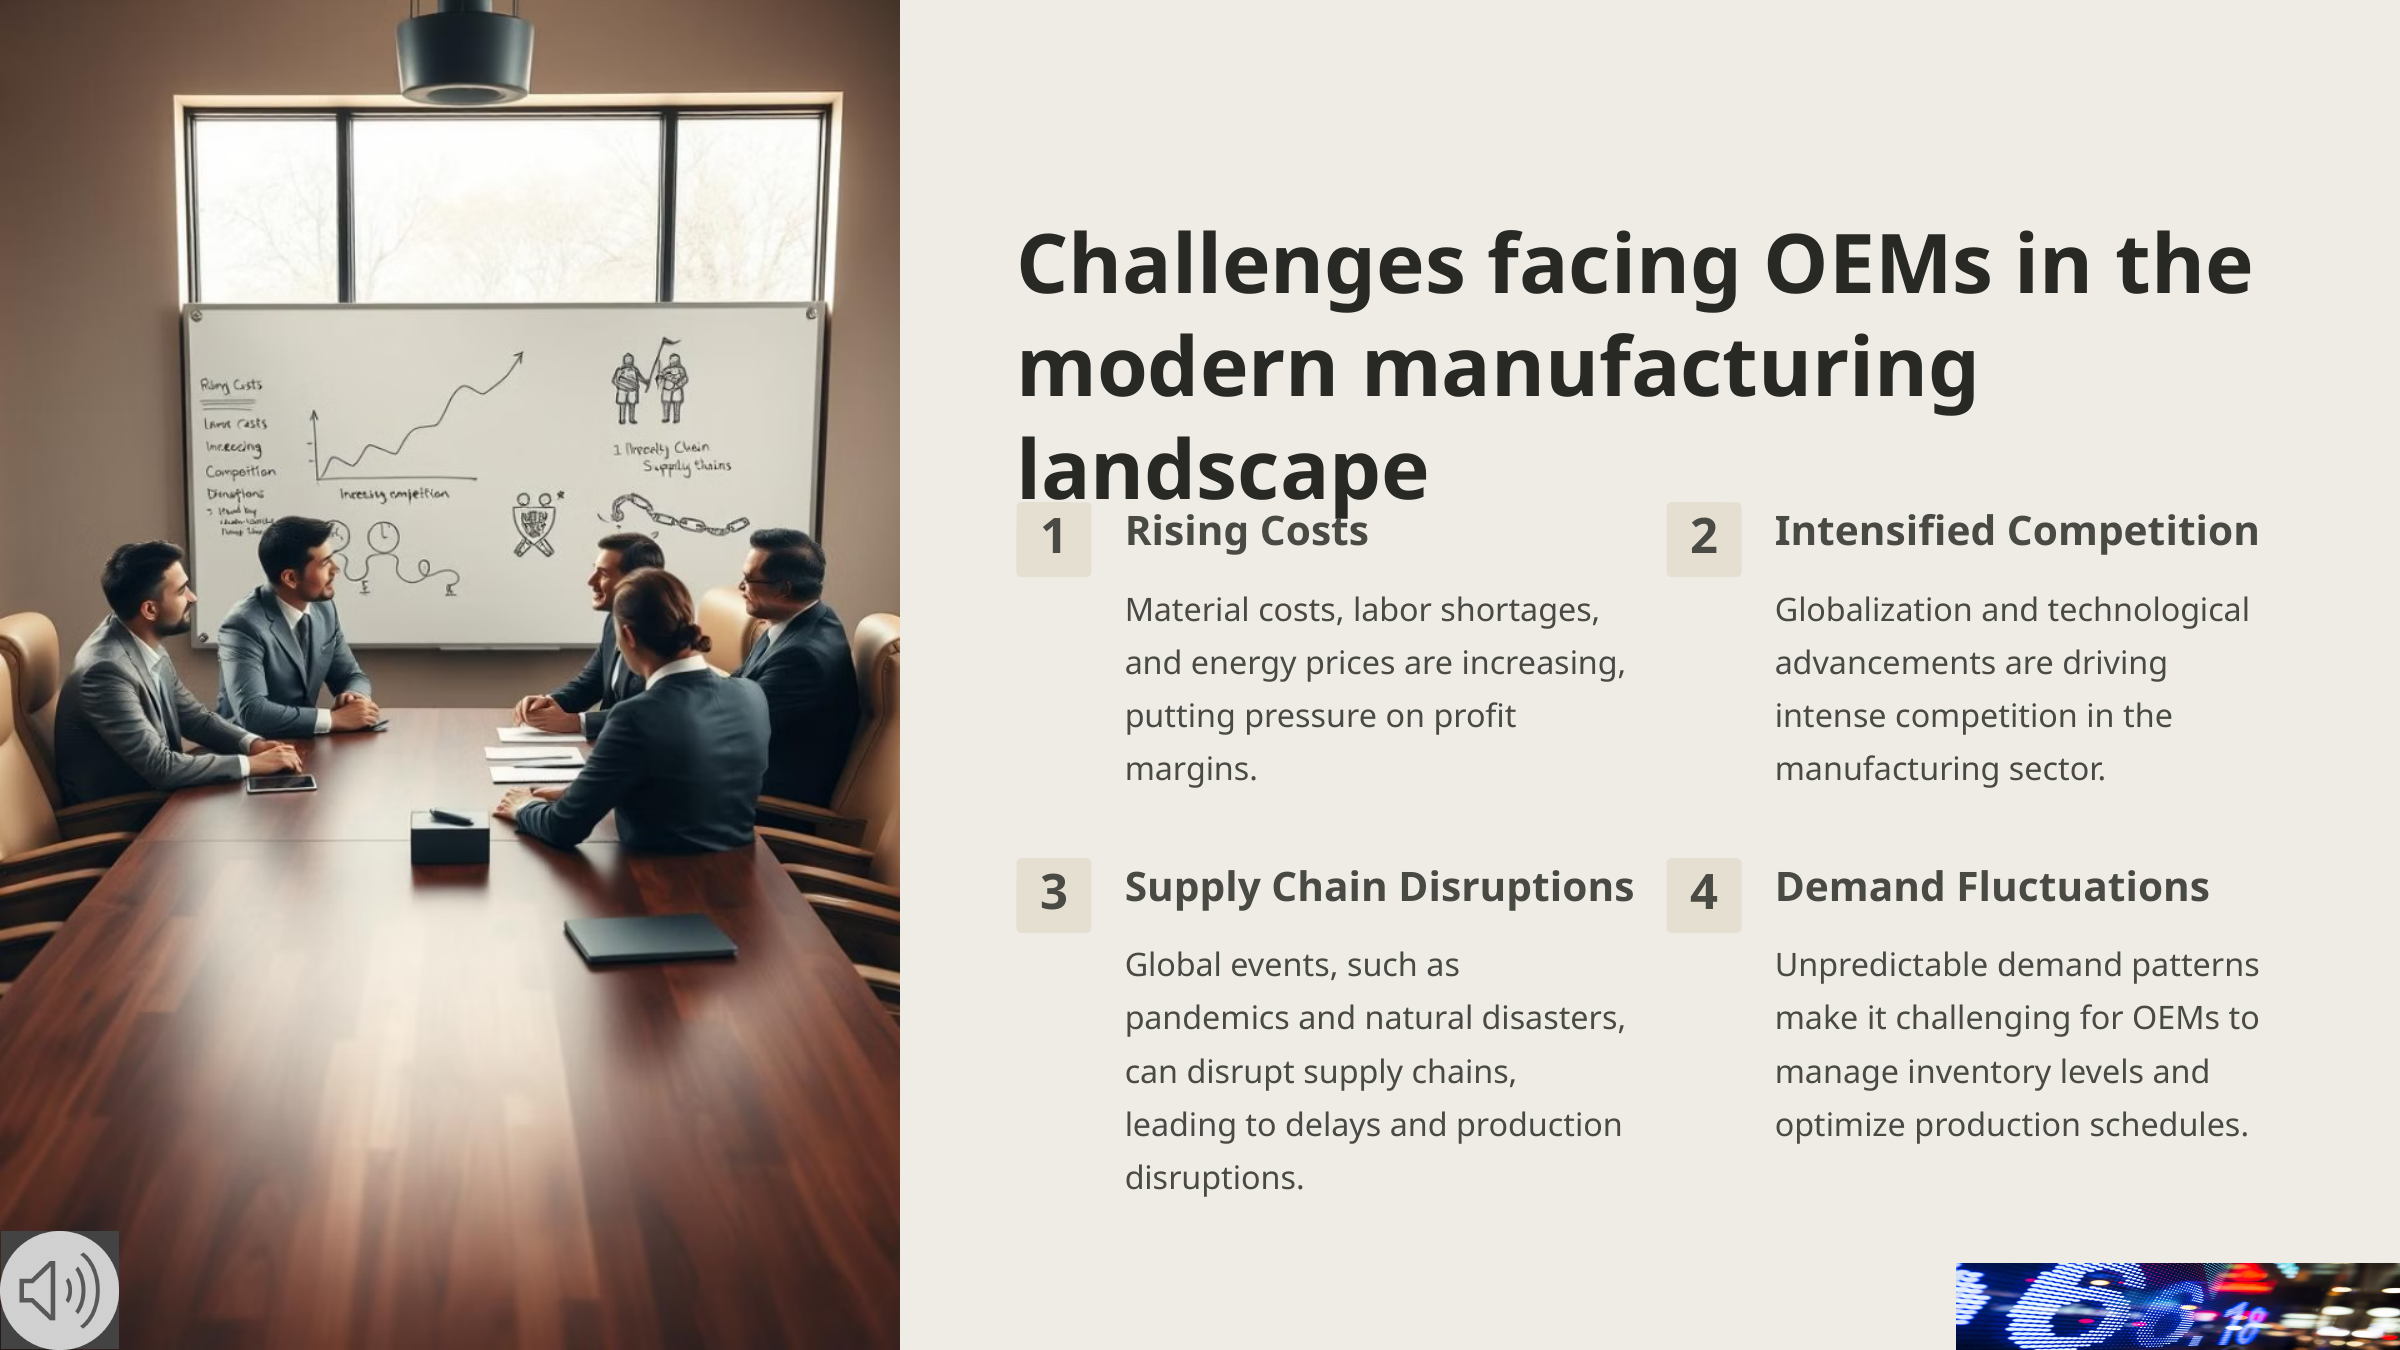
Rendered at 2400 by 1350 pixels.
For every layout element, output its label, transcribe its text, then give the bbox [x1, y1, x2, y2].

picture [0, 0, 900, 1350]
picture [1956, 1263, 2400, 1350]
text_box [1016, 502, 1092, 578]
text_box Material costs, labor shortages, and energy prices are increasing, putting pressure on profit margins. [1124, 574, 1634, 735]
text_box Challenges facing OEMs in the modern manufacturing landscape [1016, 206, 2284, 415]
text_box [1016, 858, 1092, 934]
text_box Unpredictable demand patterns make it challenging for OEMs to manage inventory levels and optimize production schedules. [1774, 930, 2284, 1144]
text_box [1666, 858, 1742, 934]
text_box 1 [1039, 514, 1069, 565]
text_box Demand Fluctuations [1774, 858, 2192, 911]
text_box 3 [1039, 870, 1069, 921]
text_box Global events, such as pandemics and natural disasters, can disrupt supply chains, leading to delays and production disruptions. [1124, 930, 1634, 1144]
text_box 4 [1689, 870, 1719, 921]
text_box Globalization and technological advancements are driving intense competition in the manufacturing sector. [1774, 574, 2284, 788]
text_box Rising Costs [1124, 502, 1541, 555]
text_box [1666, 502, 1742, 578]
text_box 2 [1689, 514, 1719, 565]
text_box Intensified Competition [1774, 502, 2218, 555]
text_box Supply Chain Disruptions [1124, 858, 1594, 911]
